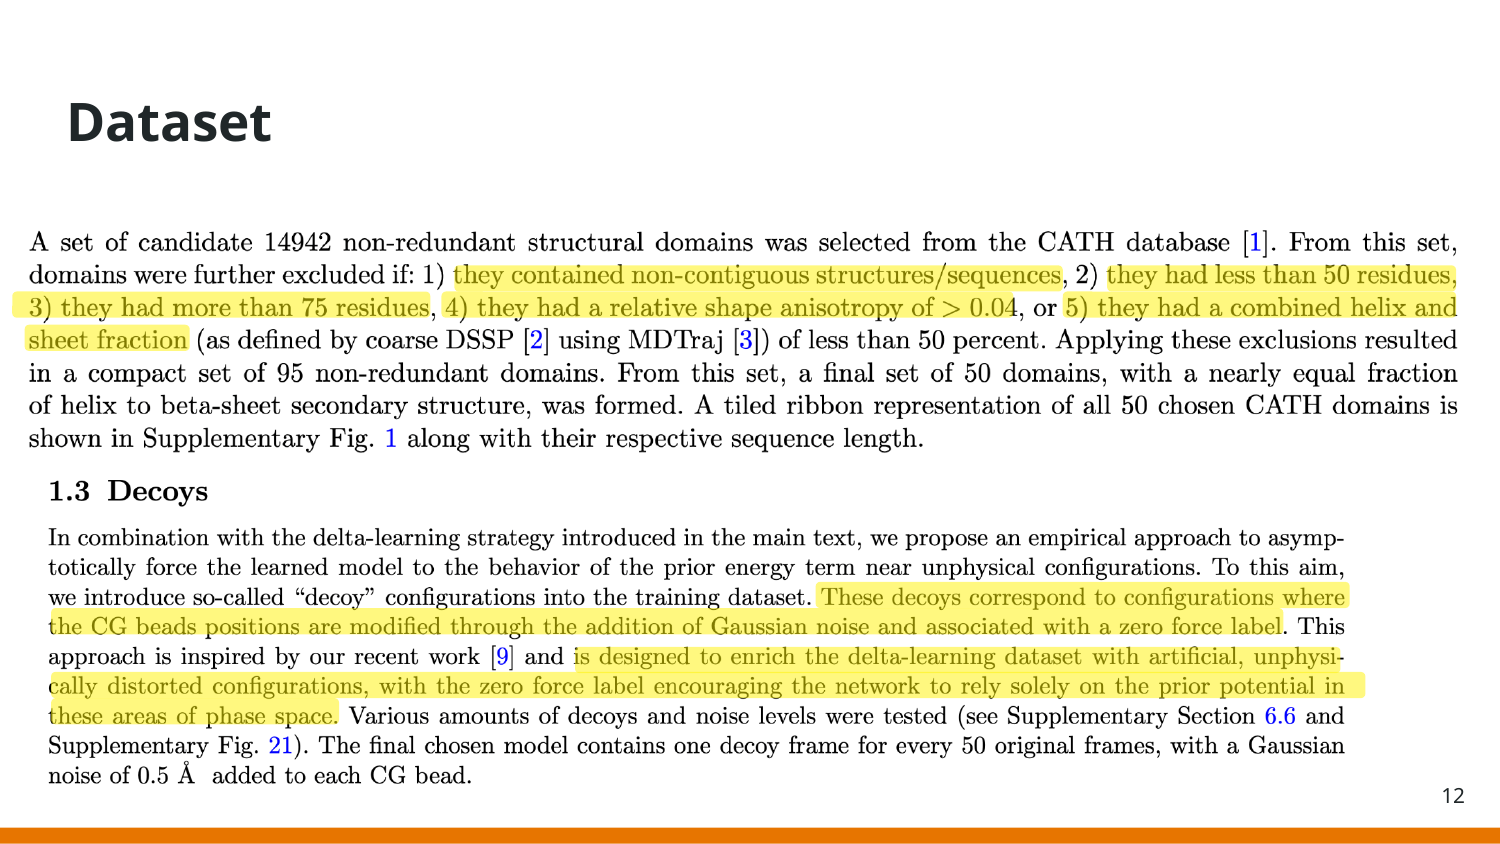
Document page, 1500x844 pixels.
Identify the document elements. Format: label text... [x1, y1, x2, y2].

title Dataset [51, 72, 1449, 167]
picture [24, 217, 1476, 458]
picture [24, 463, 1381, 801]
text_box [12, 291, 19, 318]
slide_number ‹#› [1389, 764, 1480, 830]
